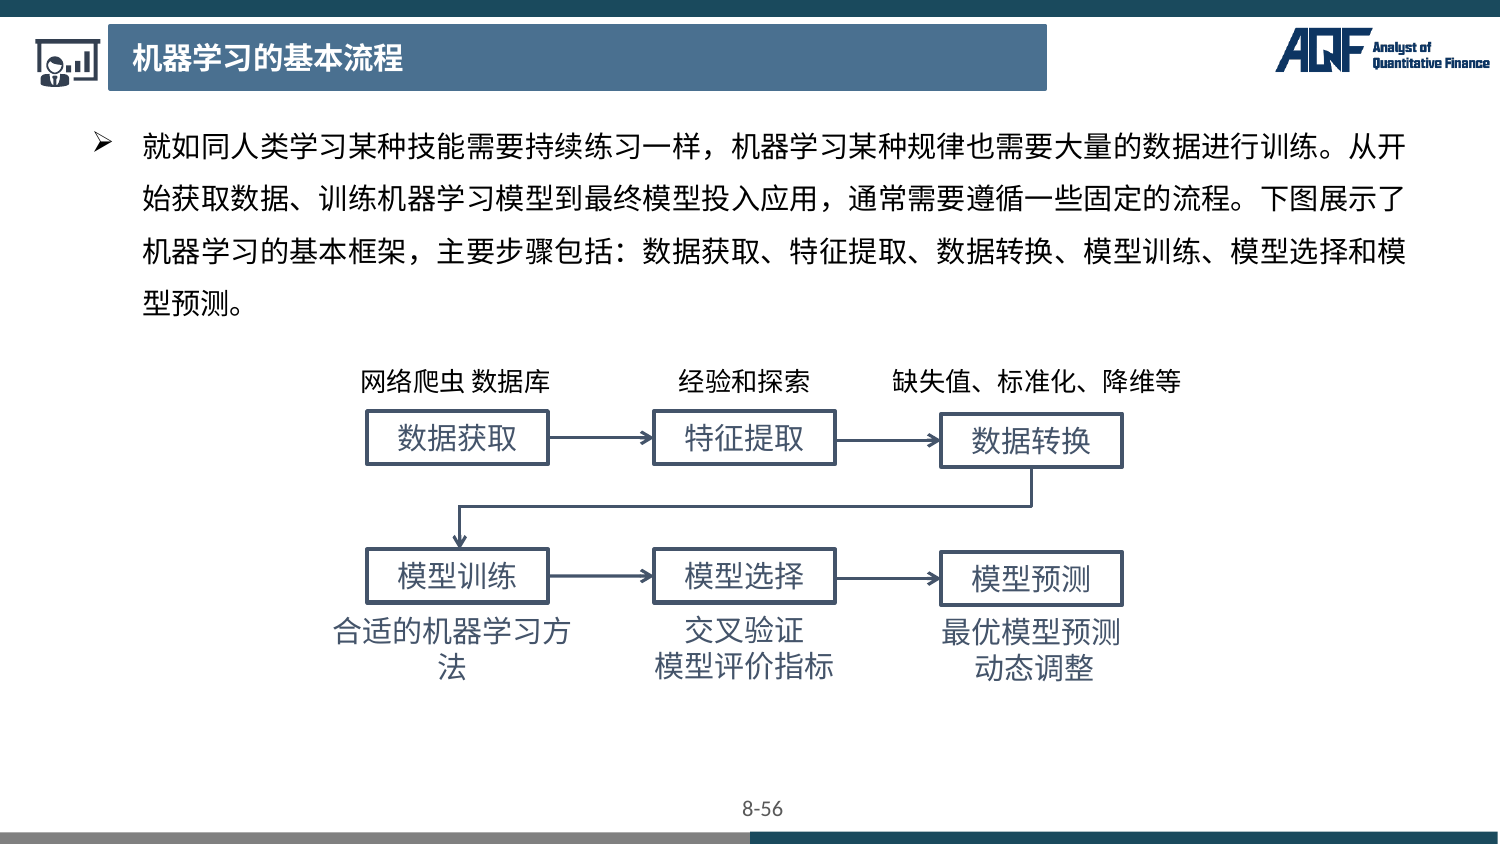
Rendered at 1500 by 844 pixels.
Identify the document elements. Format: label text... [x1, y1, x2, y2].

text_box 模型选择 [652, 547, 719, 603]
list 机器学习的基本流程 [117, 32, 1039, 84]
text_box 经验和探索 [769, 358, 857, 405]
text_box 模型选择 [769, 547, 837, 603]
text_box 特征提取 [769, 409, 837, 466]
text_box 交叉验证 模型评价指标 [633, 603, 719, 691]
text_box 模型训练 [365, 547, 550, 605]
text_box 数据转换 [939, 412, 1124, 469]
list 就如同人类学习某种技能需要持续练习一样，机器学习某种规律也需要大量的数据进行训练。从开始获取数据、训练机器学习模型到最终模型投入应用，通常需要遵循一些固定的流程。下图展示了机器学习的基本框架，主要步骤包括：数据获取、特征提取、数据转换、模型训练、模型选择和模型预测。 [76, 102, 1424, 752]
text_box 缺失值、标准化、降维等 [877, 358, 1197, 405]
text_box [724, 199, 765, 775]
text_box 交叉验证 模型评价指标 [769, 603, 857, 691]
text_box 特征提取 [652, 409, 719, 466]
text_box 经验和探索 [633, 358, 719, 405]
text_box 网络爬虫 数据库 [345, 358, 570, 405]
picture [1252, 2, 1500, 102]
text_box 最优模型预测 动态调整 [898, 605, 1170, 693]
text_box 模型预测 [939, 550, 1124, 605]
text_box 数据获取 [365, 409, 550, 466]
text_box 合适的机器学习方法 [303, 605, 602, 692]
